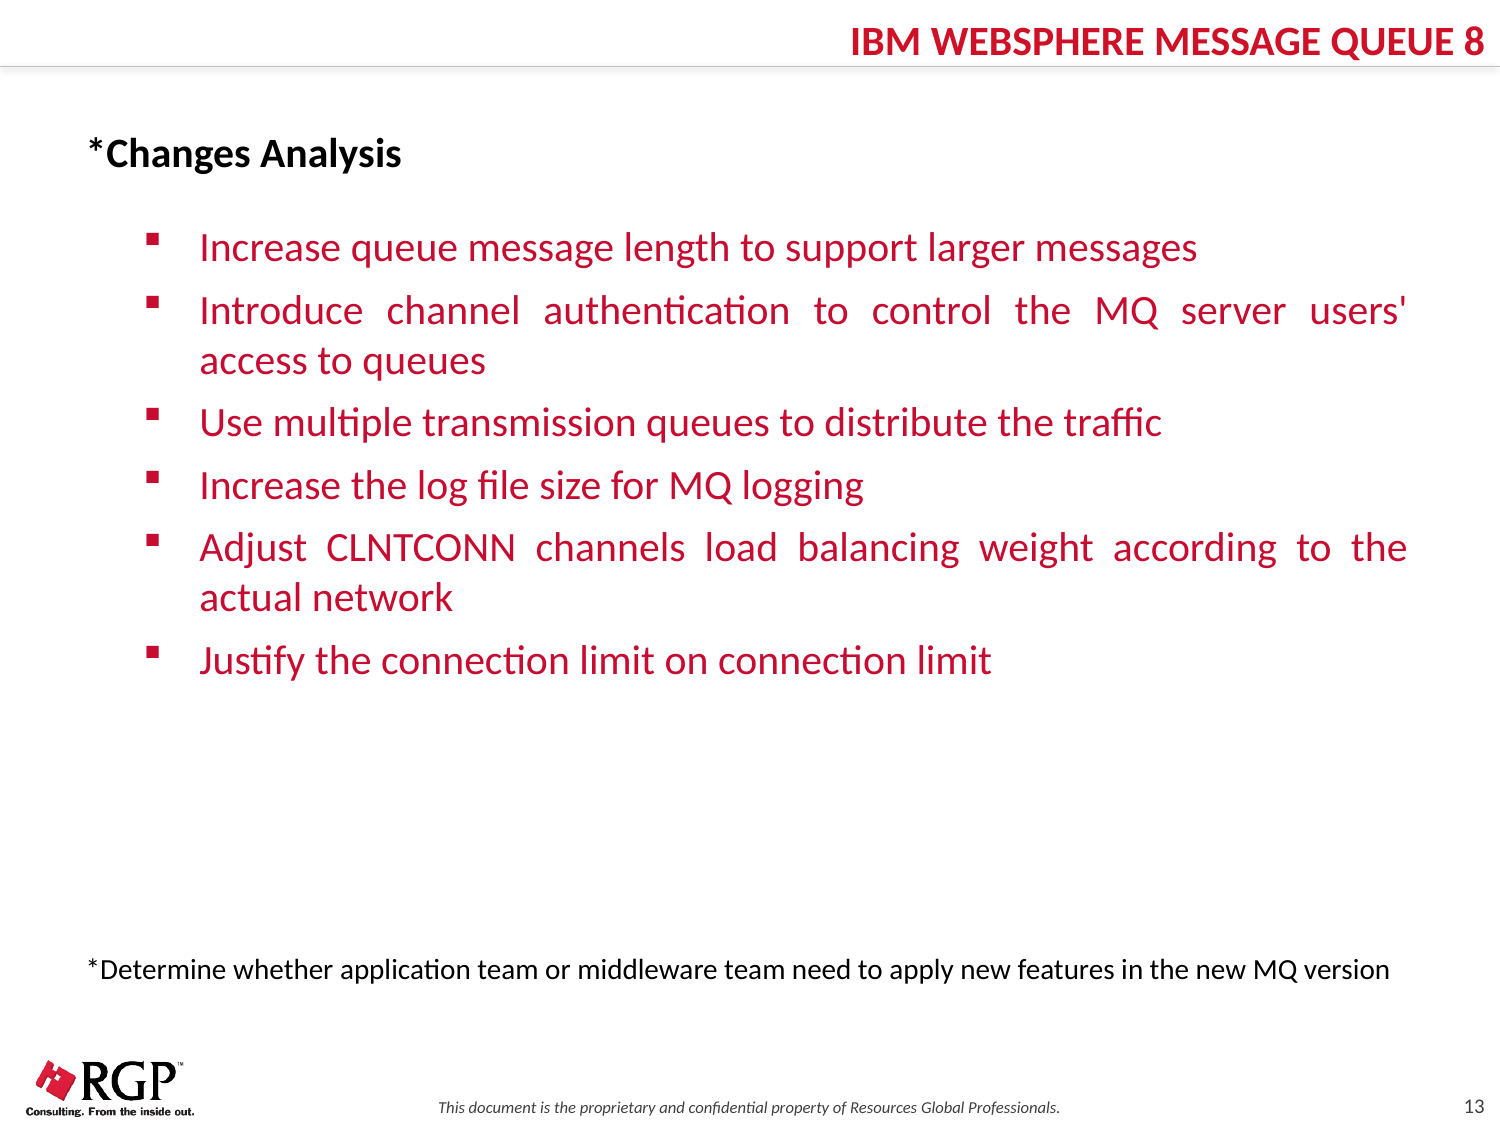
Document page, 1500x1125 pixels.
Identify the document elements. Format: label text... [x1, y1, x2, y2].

text_box *Changes Analysis [70, 118, 1424, 183]
picture [26, 1060, 194, 1117]
text_box *Determine whether application team or middleware team need to apply new features in the new MQ version [70, 943, 1424, 993]
text_box Increase queue message length to support larger messages Introduce channel authentication to control the MQ server users' access to queues Use multiple transmission queues to distribute the traffic Increase the log file size for MQ logging Adjust CLNTCONN channels load balancing weight according to the actual network Justify the connection limit on connection limit [128, 212, 1424, 691]
list IBM WEBSPHERE MESSAGE QUEUE 8 [601, 3, 1500, 67]
